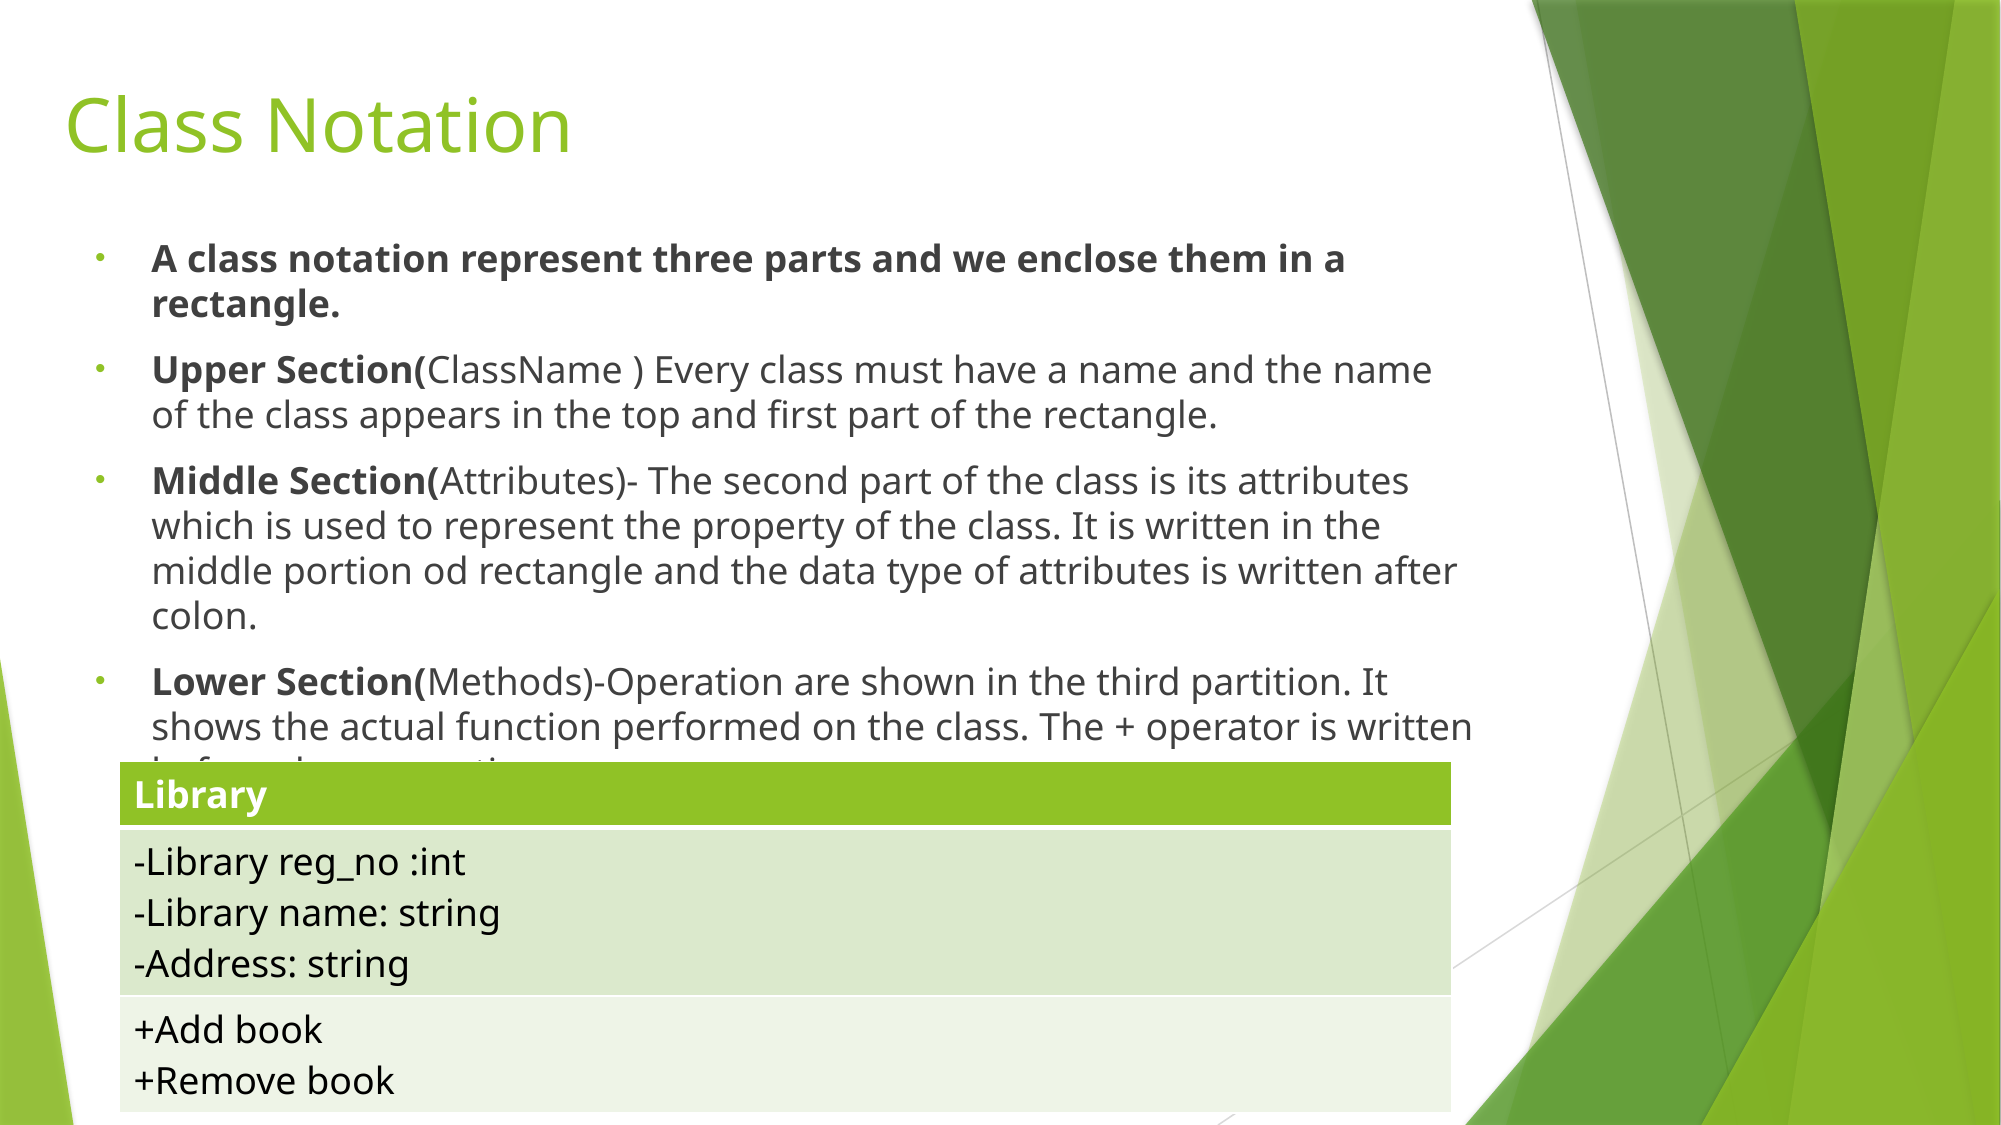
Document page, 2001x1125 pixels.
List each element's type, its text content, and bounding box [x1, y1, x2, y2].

table_cell -Library reg_no :int -Library name: string -Address: string [120, 830, 1451, 995]
title Class Notation [49, 70, 1774, 288]
table_cell +Add book +Remove book [120, 997, 1451, 1112]
list A class notation represent three parts and we enclose them in a rectangle. Upper Section(ClassName ) Every class must have a name and the name of the class appears in the top and first part of the rectangle. Middle Section(Attributes)- The second part of the class is its attributes which is used to represent the property of the class. It is written in the middle portion od rectangle and the data type of attributes is written after colon. Lower Section(Methods)-Operation are shown in the third partition. It shows the actual function performed on the class. The + operator is written before class operation. [80, 227, 1491, 865]
table_header Library [120, 762, 1451, 825]
